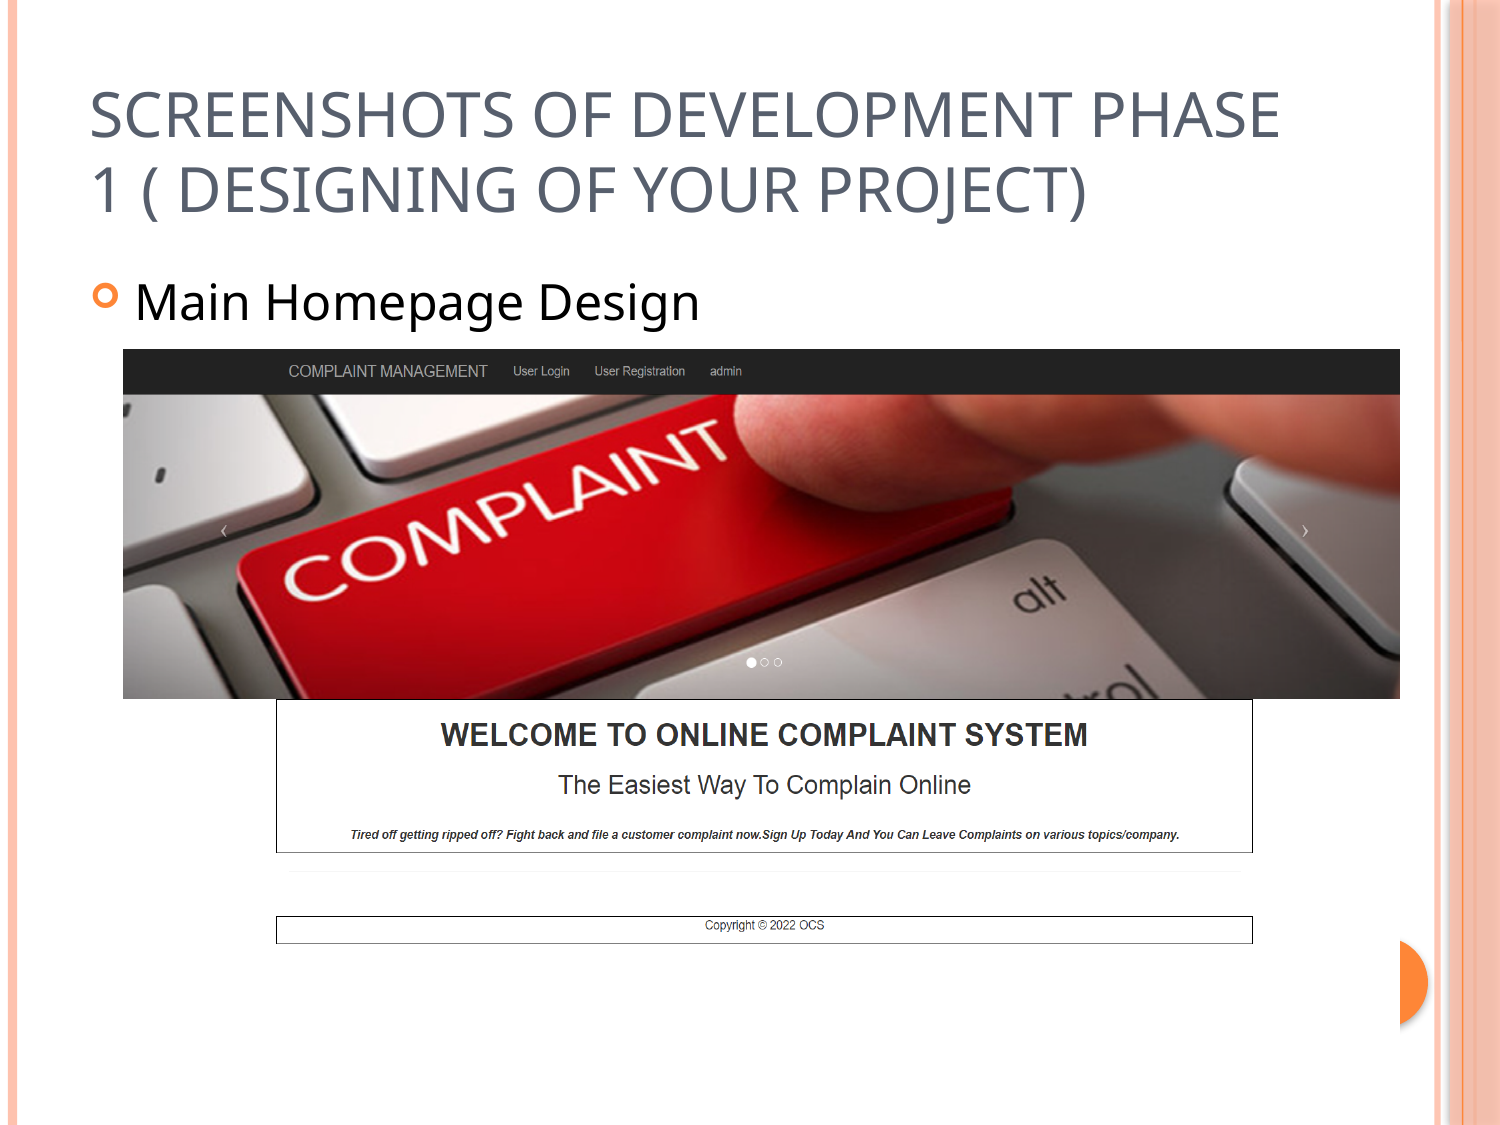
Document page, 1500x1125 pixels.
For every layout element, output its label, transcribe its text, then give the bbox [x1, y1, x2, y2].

list Main Homepage Design [75, 262, 1300, 1062]
title Screenshots of Development Phase 1 ( Designing of your Project) [75, 45, 1300, 233]
picture [123, 349, 1401, 1048]
